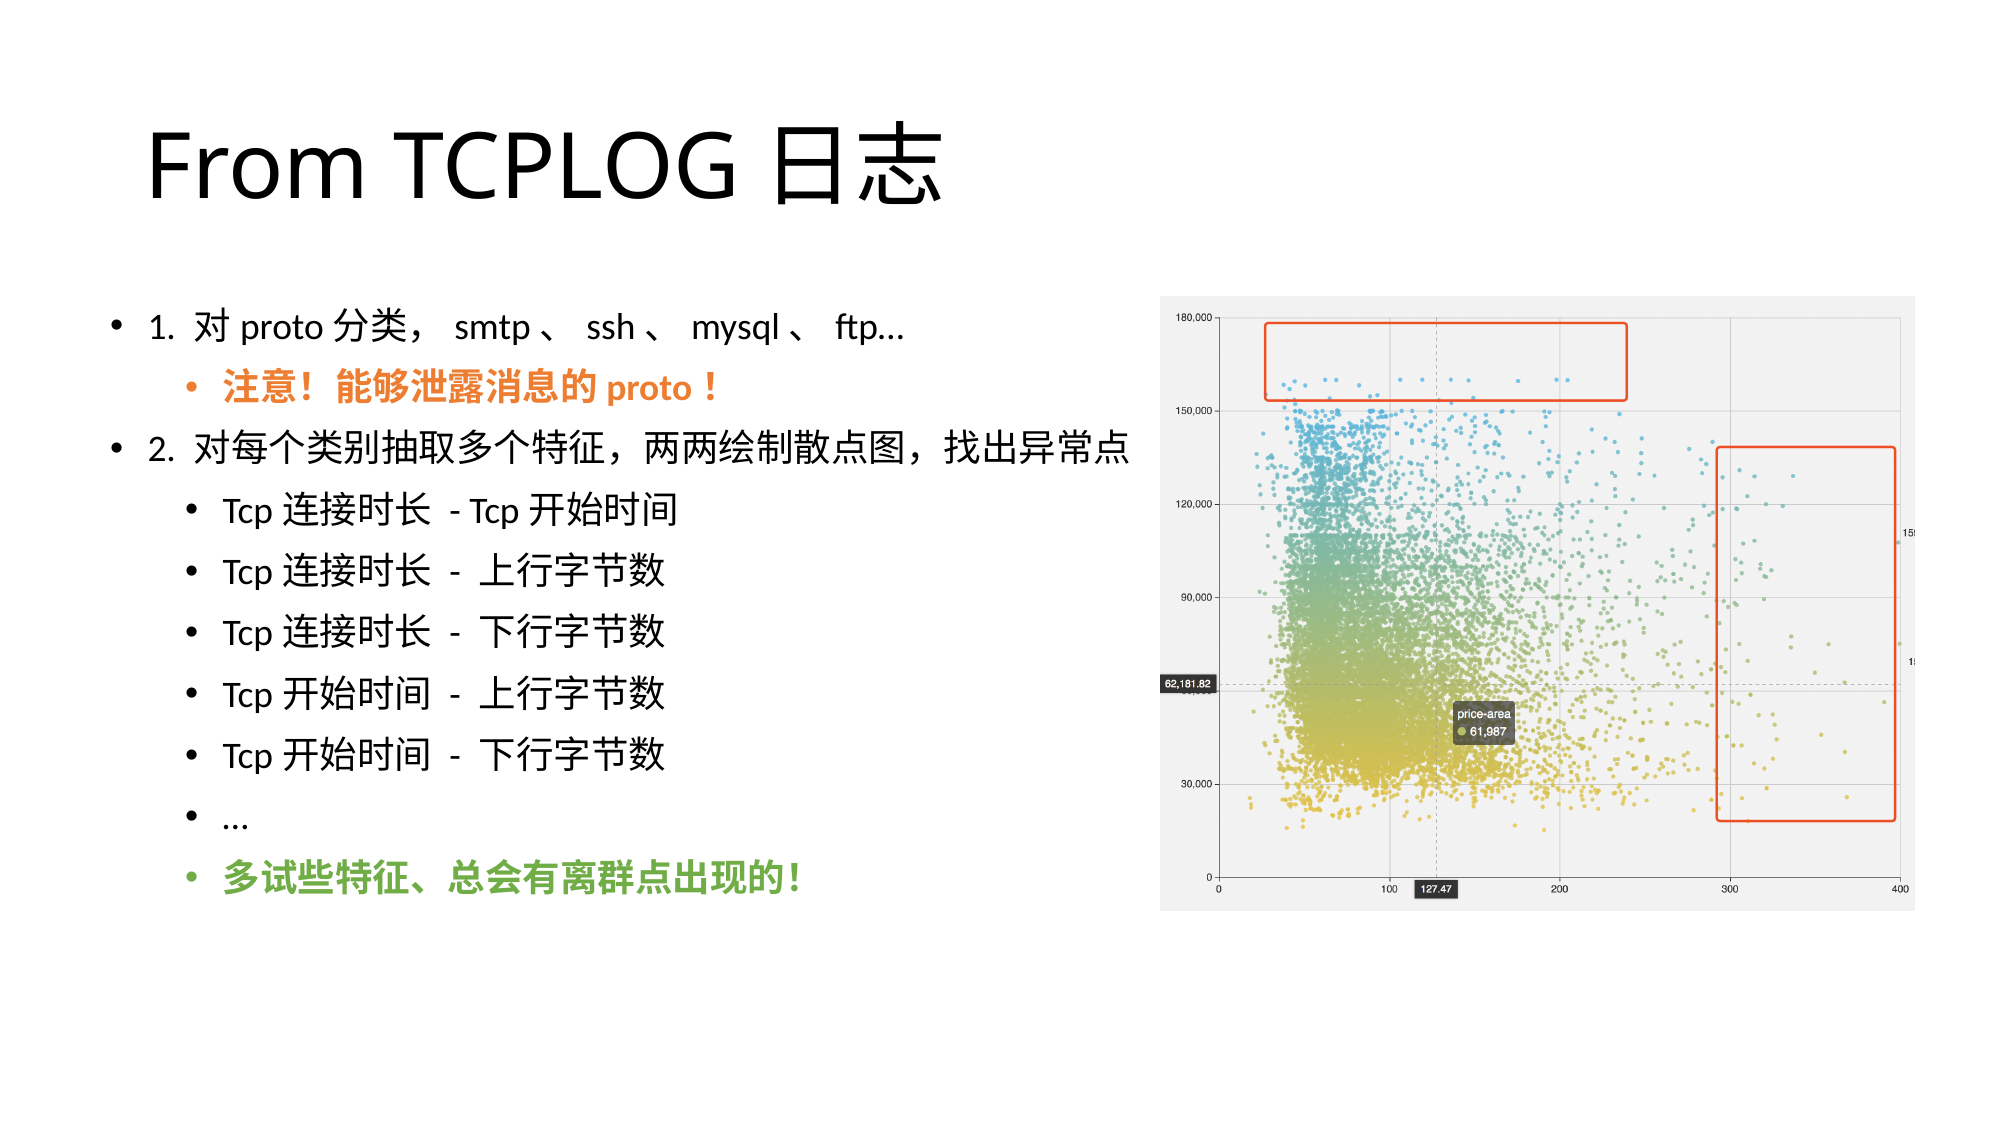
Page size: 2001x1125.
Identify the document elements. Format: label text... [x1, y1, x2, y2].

picture [1159, 295, 1915, 912]
title From TCPLOG日志 [136, 59, 1863, 278]
list 1. 对proto分类，smtp、ssh、mysql、ftp… 注意！能够泄露消息的proto！ 2. 对每个类别抽取多个特征，两两绘制散点图，找出异常点 Tcp连接时长 - Tcp开始时间 Tcp连接时长 - 上行字节数 Tcp连接时长 - 下行字节数 Tcp开始时间 - 上行字节数 Tcp开始时间 - 下行字节数 … 多试些特征、总会有离群点出现的！ [101, 298, 1828, 1014]
